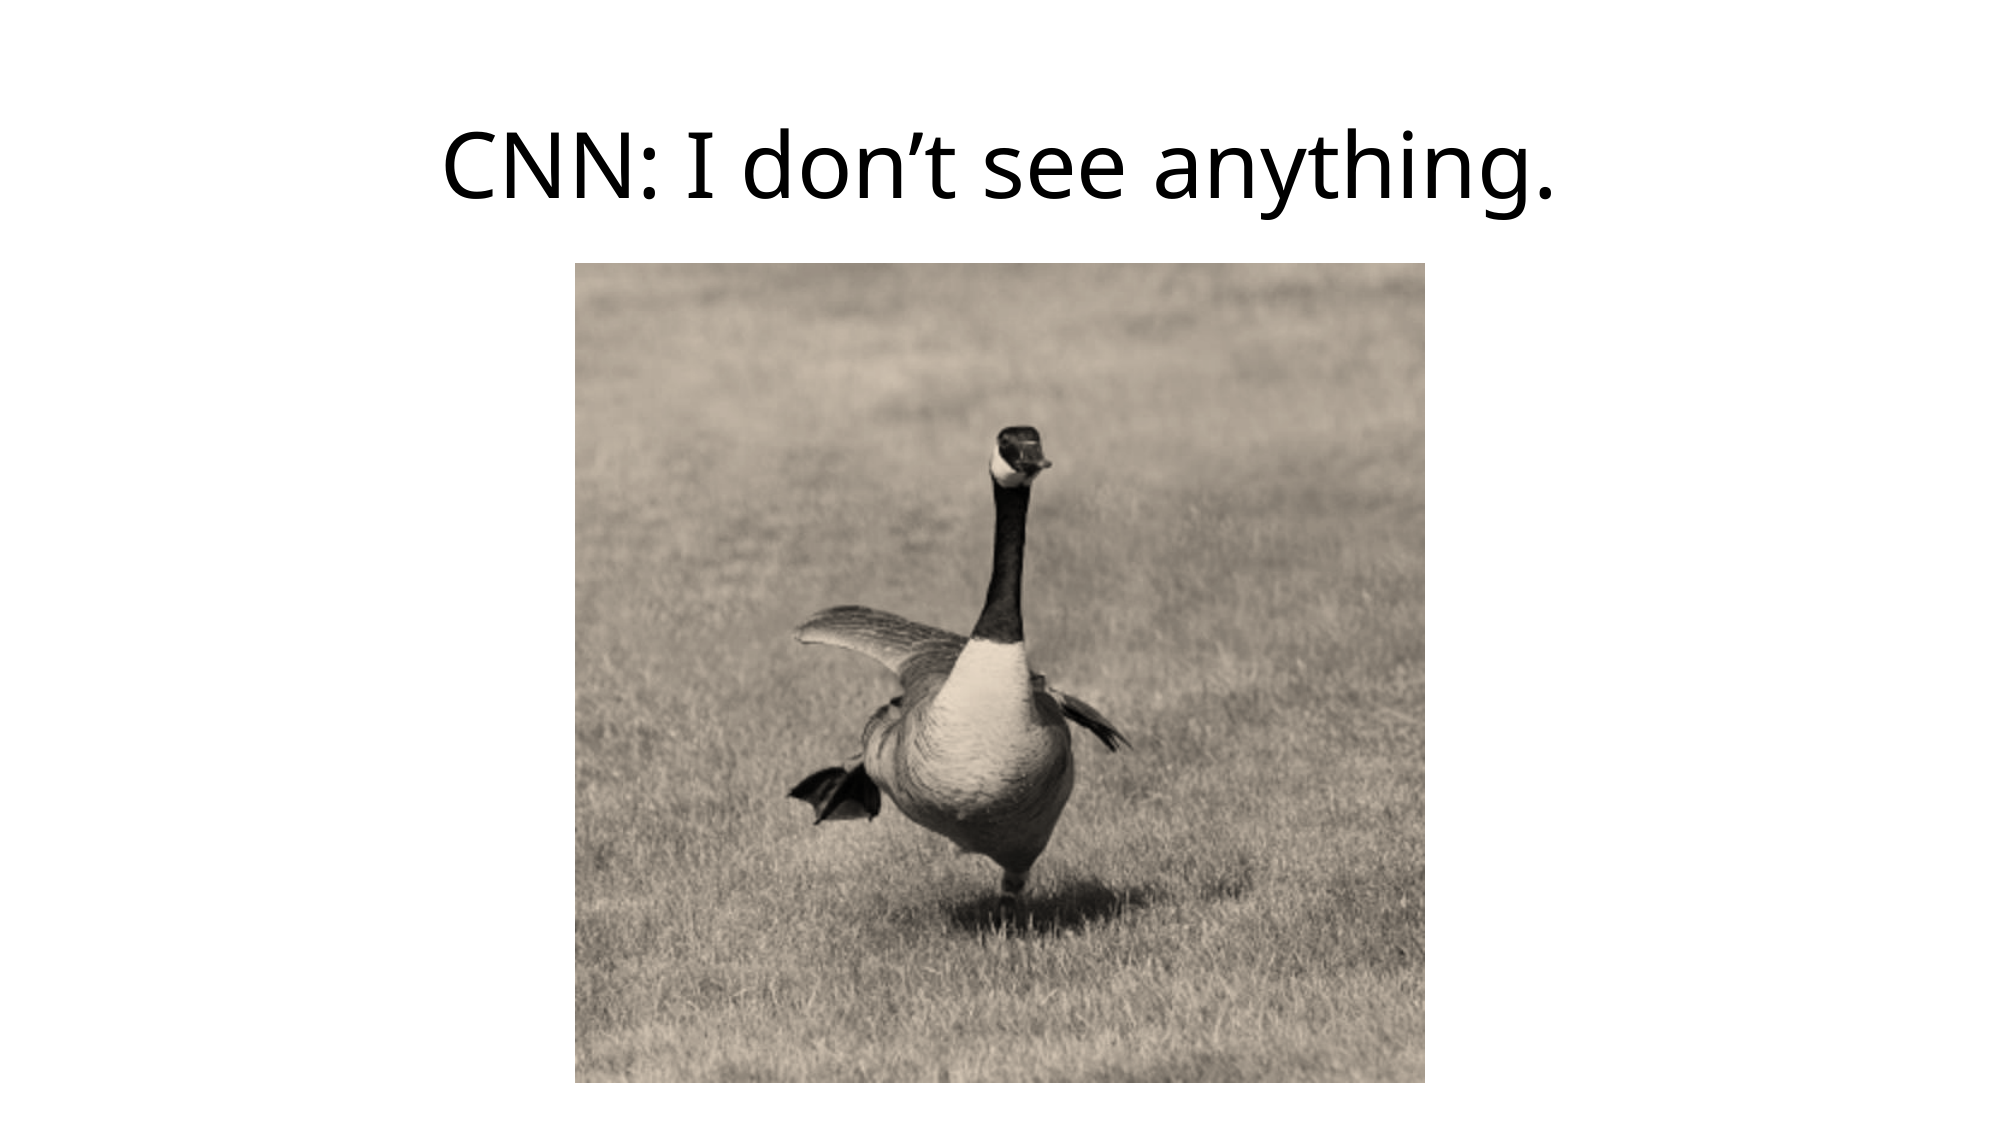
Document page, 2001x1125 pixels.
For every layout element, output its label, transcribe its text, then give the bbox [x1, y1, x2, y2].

picture [575, 263, 1425, 1083]
title CNN: I don’t see anything. [0, 59, 2000, 278]
